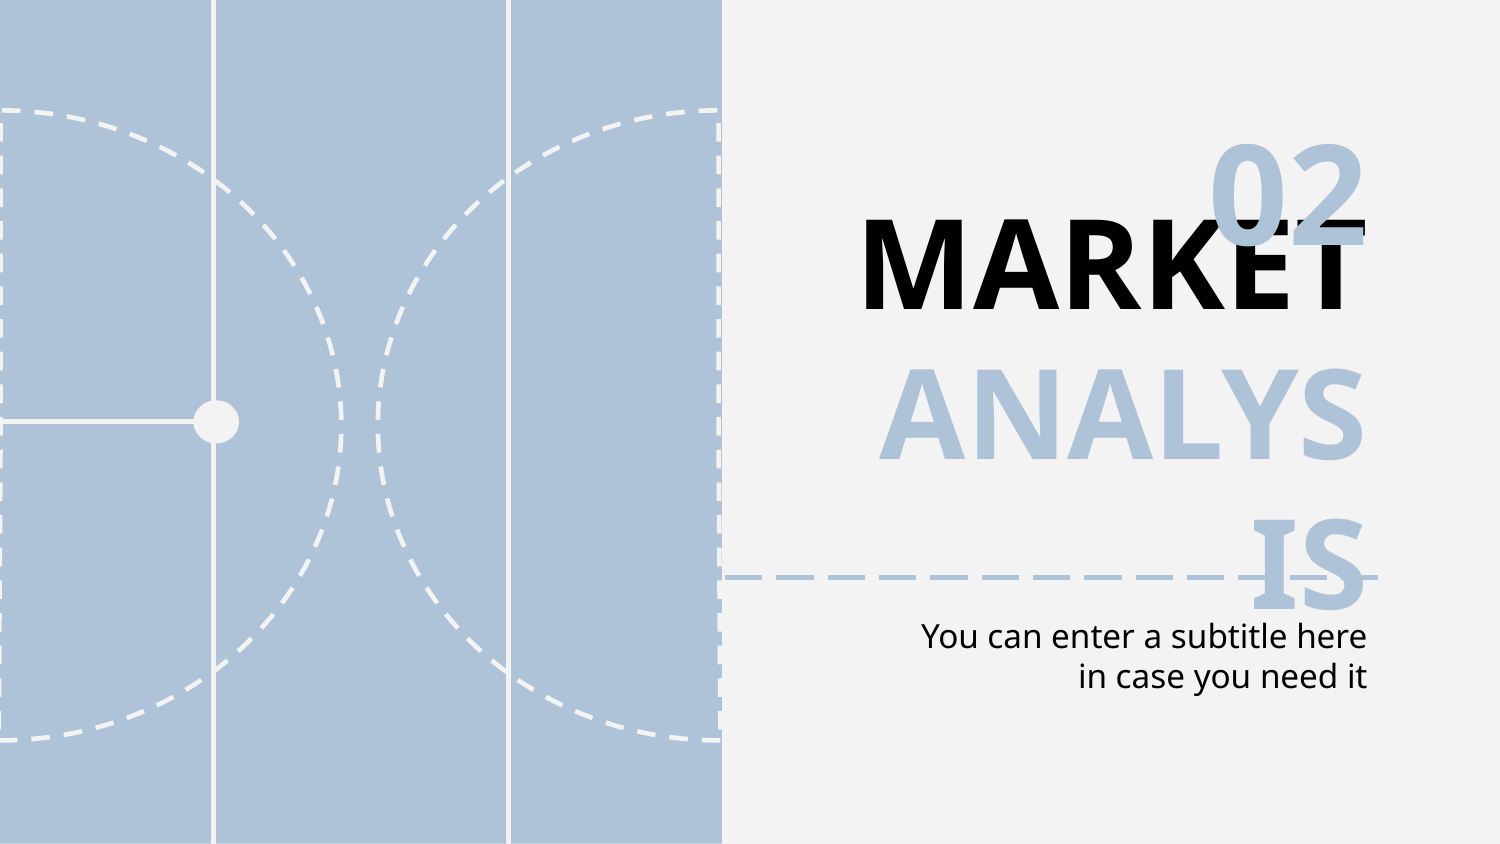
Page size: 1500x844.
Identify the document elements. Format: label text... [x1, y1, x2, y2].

subtitle You can enter a subtitle here in case you need it [881, 600, 1384, 716]
title MARKET ANALYSIS [835, 270, 1384, 549]
title 02 [1070, 128, 1384, 251]
